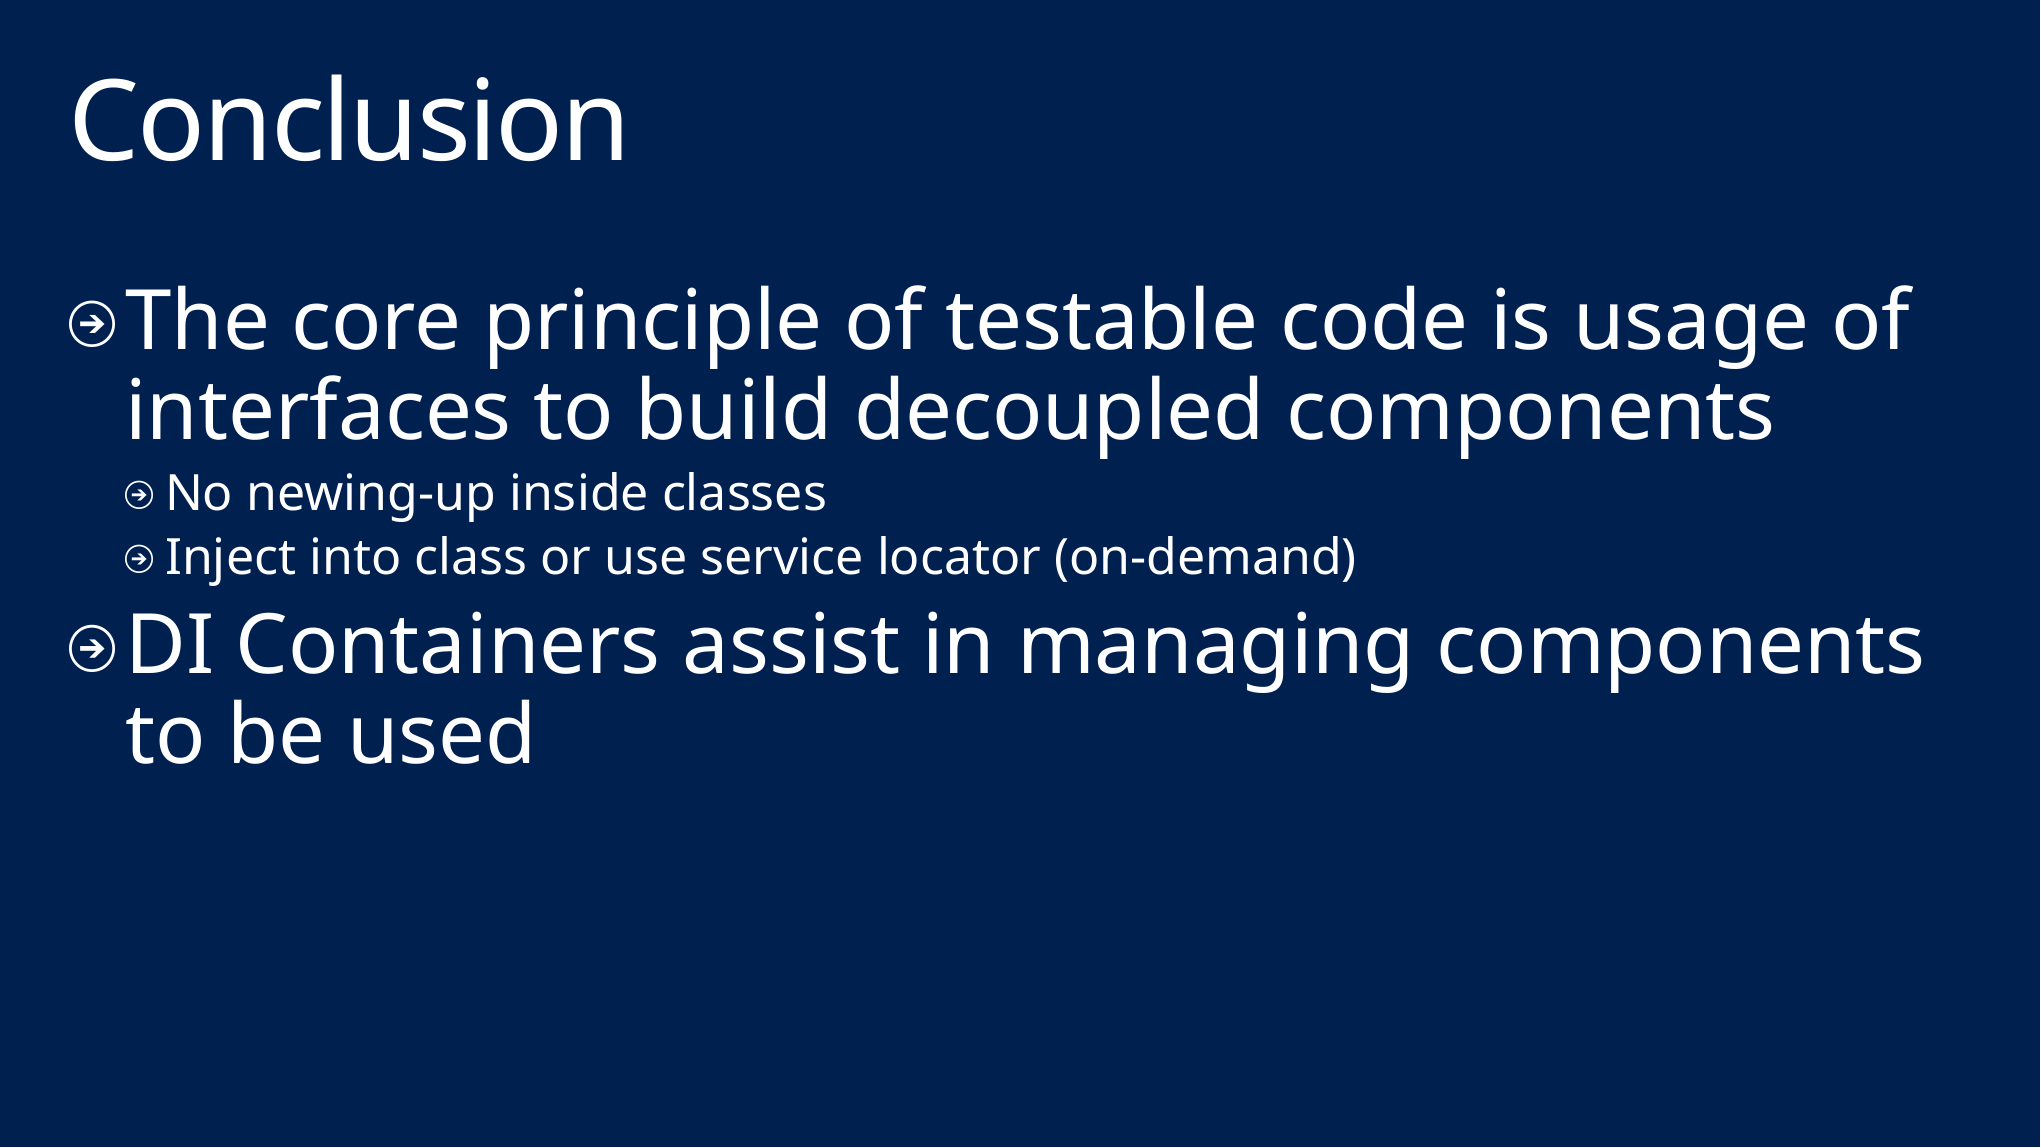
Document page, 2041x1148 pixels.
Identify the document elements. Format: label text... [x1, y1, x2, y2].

picture [125, 537, 161, 573]
list The core principle of testable code is usage of interfaces to build decoupled components No newing-up inside classes Inject into class or use service locator (on-demand) DI Containers assist in managing components to be used [45, 262, 1995, 829]
picture [69, 612, 128, 672]
picture [125, 473, 161, 509]
title Conclusion [45, 48, 1996, 199]
picture [69, 288, 128, 347]
